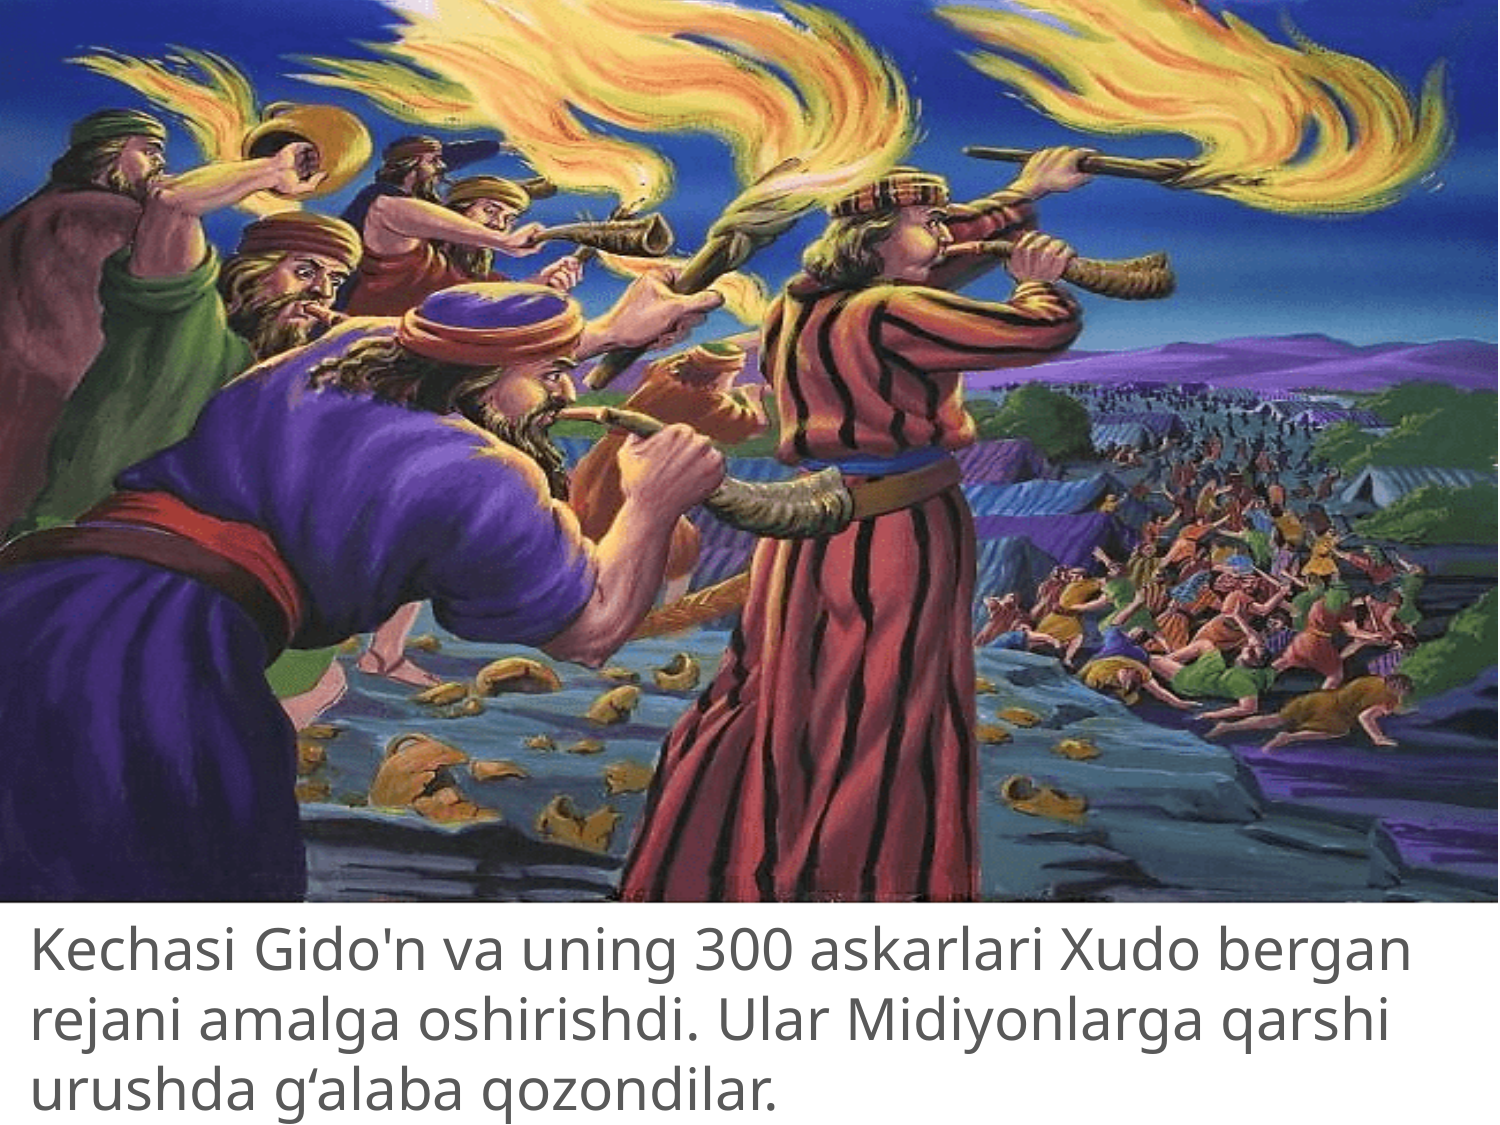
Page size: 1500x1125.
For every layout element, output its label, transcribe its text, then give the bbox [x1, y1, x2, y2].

picture [0, 0, 1498, 906]
text_box Kechasi Gido'n va uning 300 askarlari Xudo bergan rejani amalga oshirishdi. Ular Midiyonlarga qarshi urushda g‘alaba qozondilar. [14, 911, 1500, 1125]
